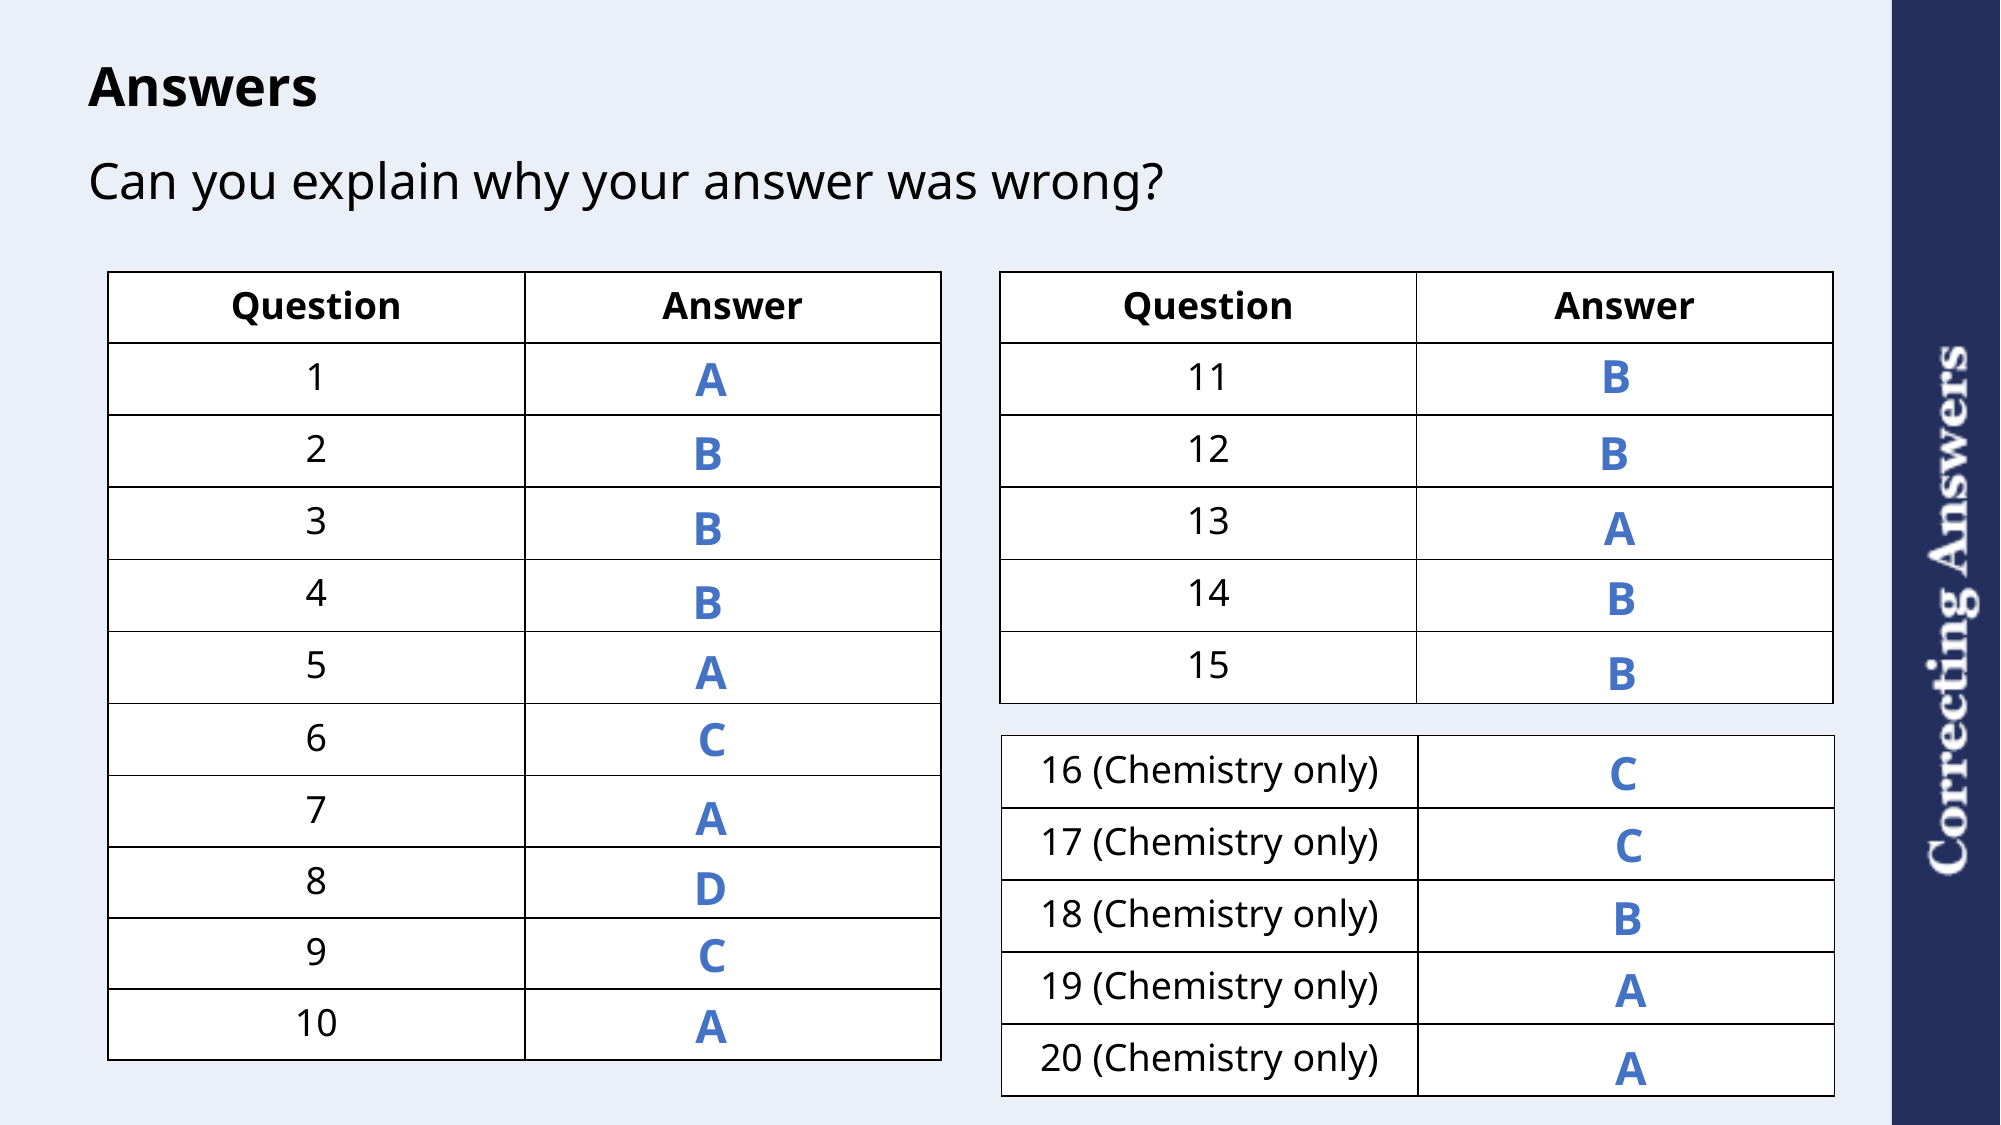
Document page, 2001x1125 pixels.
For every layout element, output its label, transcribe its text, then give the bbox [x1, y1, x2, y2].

text_box B [1584, 416, 1645, 487]
text_box A [1589, 491, 1651, 562]
text_box A [680, 782, 742, 852]
text_box C [1594, 737, 1654, 807]
table_cell [526, 848, 680, 917]
table_cell [1419, 881, 1597, 951]
text_box B [1591, 637, 1652, 707]
table_cell 6 [109, 704, 524, 775]
table_cell 10 [109, 990, 524, 1059]
table_cell [526, 488, 940, 559]
text_box C [682, 703, 742, 774]
table_cell [526, 560, 940, 631]
table_cell 17 (Chemistry only) [1002, 809, 1417, 879]
table_cell [526, 919, 682, 988]
text_box A [1600, 953, 1662, 1024]
table_cell 8 [109, 848, 524, 917]
table_cell [1417, 560, 1591, 631]
text_box B [677, 492, 738, 563]
table_cell 18 (Chemistry only) [1002, 881, 1417, 951]
table_cell 5 [109, 632, 524, 703]
table_cell 2 [109, 416, 524, 486]
table_cell [1419, 1025, 1834, 1095]
table_cell 14 [1001, 560, 1416, 631]
table_cell 7 [109, 776, 524, 846]
table_cell [526, 416, 677, 486]
table_cell [526, 990, 680, 1059]
table_cell 11 [1001, 344, 1416, 414]
table_cell [1659, 809, 1834, 879]
table_header [1419, 736, 1834, 807]
text_box B [1597, 881, 1658, 952]
table_cell [1651, 560, 1832, 631]
table_cell 13 [1001, 488, 1416, 559]
table_cell [742, 344, 940, 414]
text_box C [682, 919, 742, 989]
table_cell [1417, 488, 1832, 559]
text_box B [1585, 340, 1647, 410]
text_box B [677, 416, 738, 487]
text_box A [680, 635, 742, 706]
table_cell [742, 990, 940, 1059]
table_cell [738, 632, 940, 703]
table_cell 19 (Chemistry only) [1002, 953, 1417, 1023]
table_cell [526, 776, 940, 846]
text_box B [677, 565, 738, 636]
table_header Question [109, 273, 524, 342]
text_box A [680, 990, 742, 1061]
title Answers [88, 0, 1831, 119]
table_cell [1417, 344, 1832, 414]
table_cell [1417, 416, 1584, 486]
table_cell [742, 848, 940, 917]
table_cell [1417, 632, 1832, 703]
table_cell [1662, 953, 1834, 1023]
table_cell [742, 919, 940, 988]
table_cell 20 (Chemistry only) [1002, 1025, 1417, 1095]
table_cell 12 [1001, 416, 1416, 486]
table_cell [738, 416, 940, 486]
table_header Answer [1417, 273, 1832, 342]
table_cell 1 [109, 344, 524, 414]
table_header 16 (Chemistry only) [1002, 736, 1417, 807]
text_box Can you explain why your answer was wrong? [88, 149, 1697, 210]
table_cell 15 [1001, 632, 1416, 703]
table_cell [1419, 809, 1599, 879]
text_box D [678, 852, 743, 923]
table_cell 3 [109, 488, 524, 559]
text_box A [1600, 1031, 1662, 1102]
table_cell [526, 632, 680, 703]
table_header Question [1001, 273, 1416, 342]
table_cell [1419, 953, 1600, 1023]
table_cell [526, 704, 940, 775]
table_cell [526, 344, 680, 414]
table_cell [1645, 416, 1832, 486]
picture [1908, 151, 2000, 1088]
text_box B [1591, 562, 1652, 633]
table_cell [1658, 881, 1834, 951]
table_header Answer [526, 273, 940, 342]
table_cell 4 [109, 560, 524, 631]
text_box A [680, 343, 742, 414]
text_box C [1599, 809, 1659, 880]
table_cell 9 [109, 919, 524, 988]
